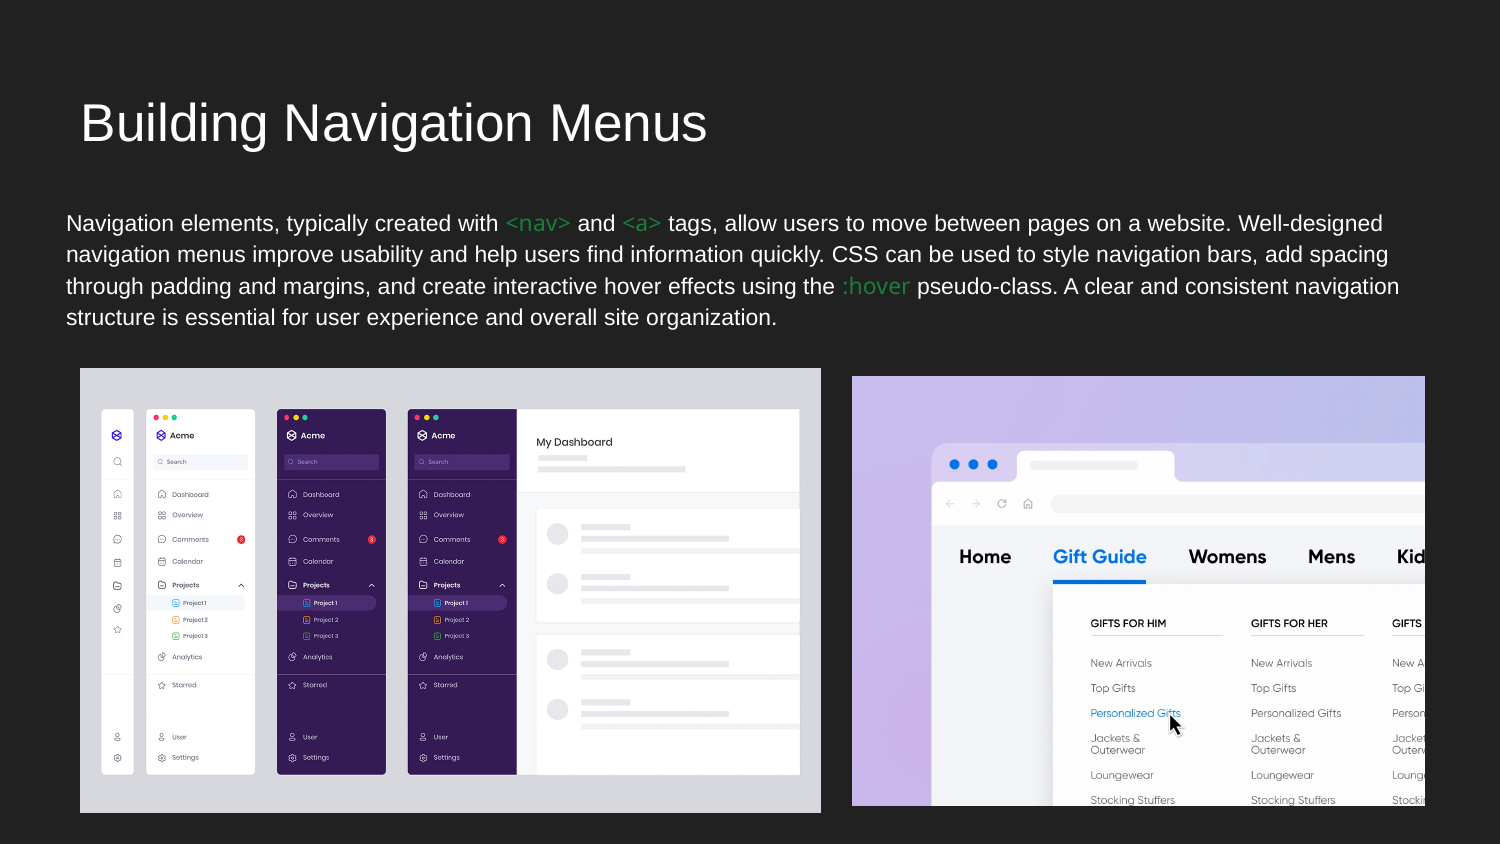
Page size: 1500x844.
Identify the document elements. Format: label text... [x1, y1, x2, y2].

title Building Navigation Menus [51, 72, 1449, 167]
picture [79, 368, 821, 814]
picture [852, 376, 1425, 806]
list Navigation elements, typically created with <nav> and <a> tags, allow users to move between pages on a website. Well-designed navigation menus improve usability and help users find information quickly. CSS can be used to style navigation bars, add spacing through padding and margins, and create interactive hover effects using the :hover pseudo-class. A clear and consistent navigation structure is essential for user experience and overall site organization. [51, 189, 1449, 750]
